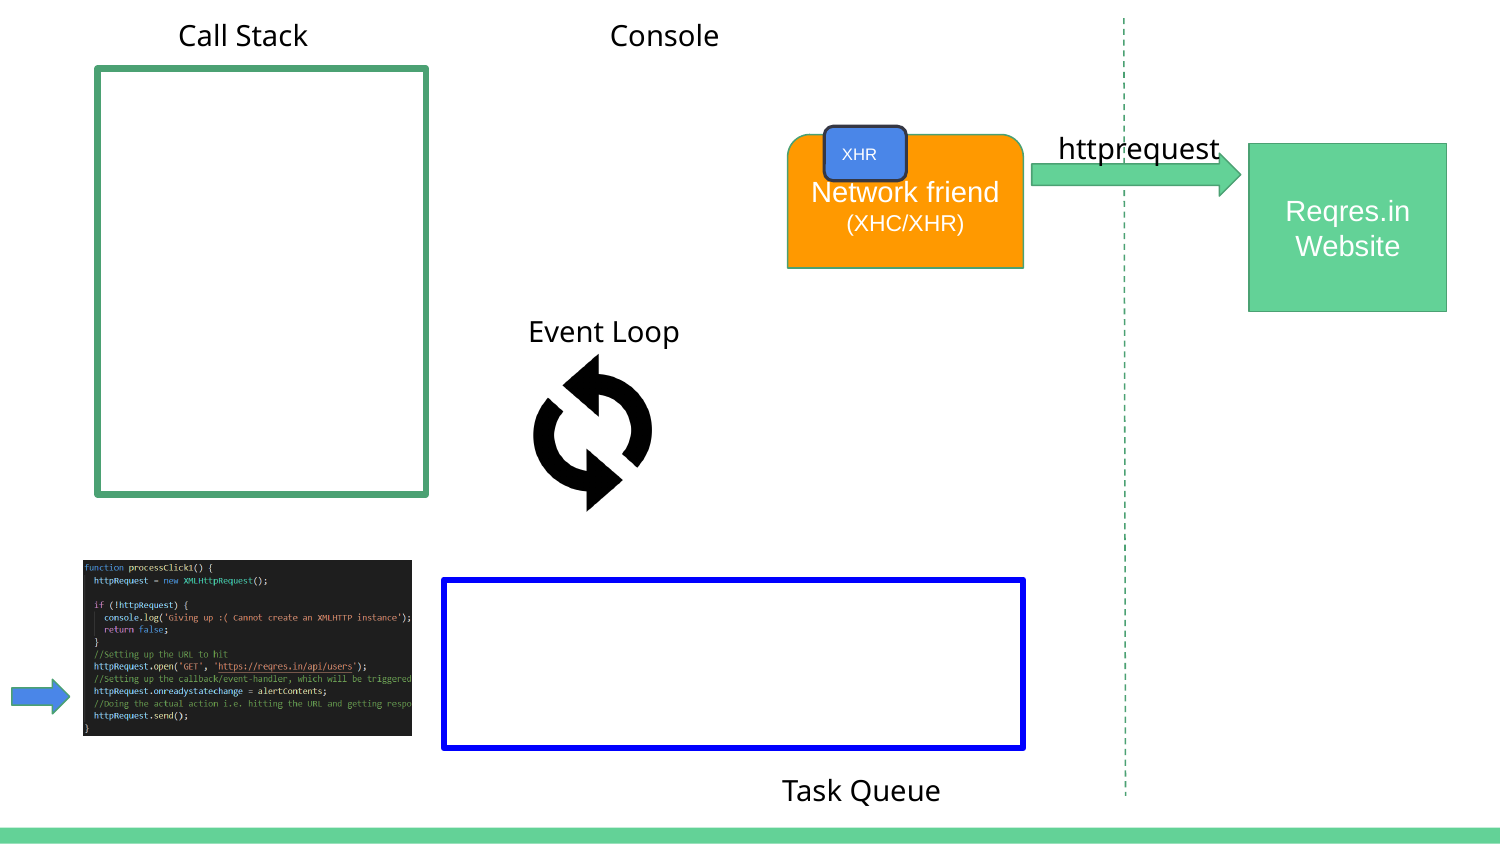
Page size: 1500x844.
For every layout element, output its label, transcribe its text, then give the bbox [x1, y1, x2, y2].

text_box Event Loop [513, 297, 723, 363]
text_box [11, 679, 70, 714]
picture [502, 341, 683, 523]
text_box [1031, 163, 1118, 186]
text_box Call Stack [163, 2, 386, 68]
text_box XHR [824, 126, 907, 181]
text_box Network friend (XHC/XHR) [787, 134, 1024, 268]
text_box Reqres.in Website [1249, 143, 1447, 312]
text_box Console [594, 2, 818, 68]
text_box httprequest [1131, 115, 1320, 181]
text_box httprequest [1043, 115, 1118, 181]
text_box [97, 68, 426, 495]
picture [82, 560, 412, 736]
text_box [443, 579, 1024, 748]
text_box Task Queue [767, 756, 990, 822]
text_box [1131, 181, 1235, 197]
